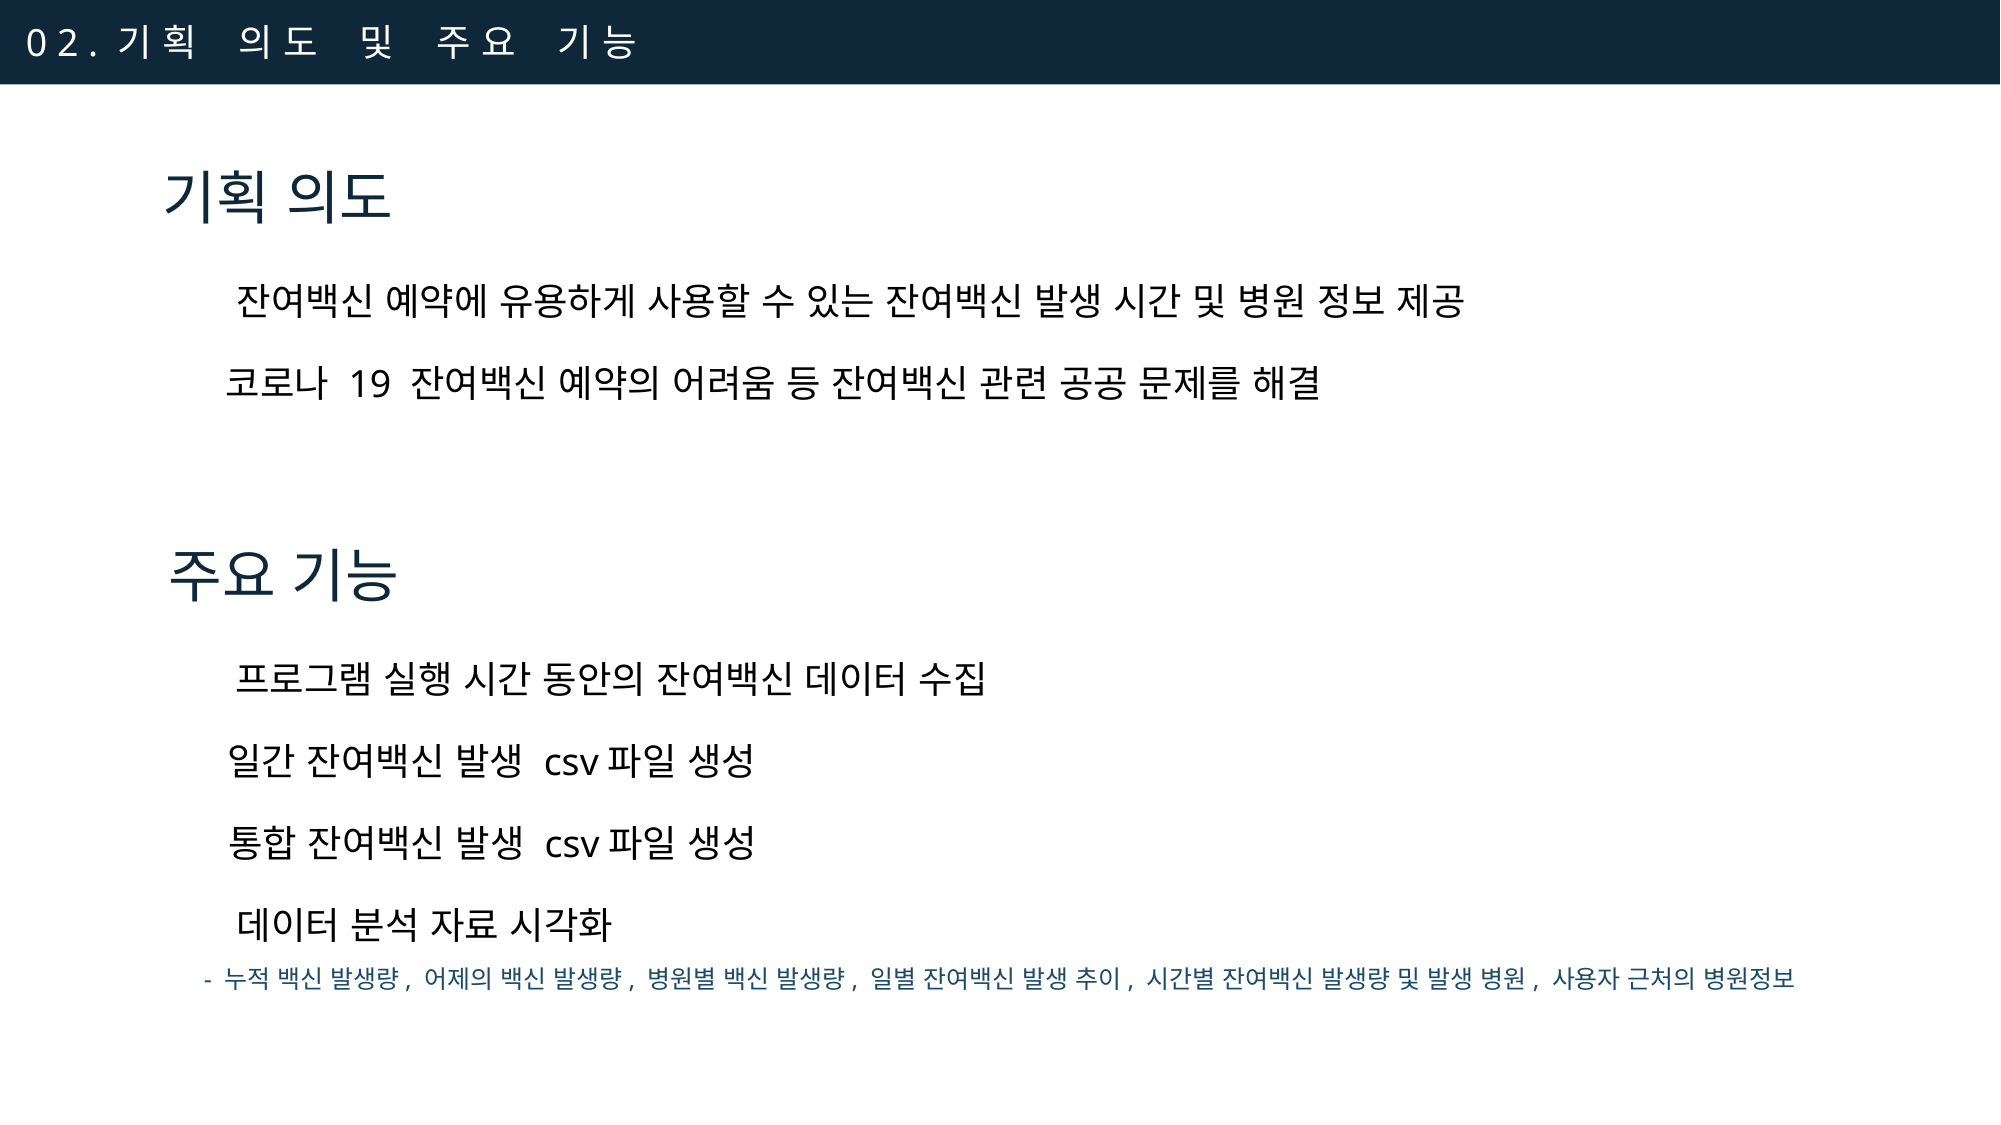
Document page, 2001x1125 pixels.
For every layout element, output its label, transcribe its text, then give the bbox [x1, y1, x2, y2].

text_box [0, 0, 2000, 85]
text_box 일간 잔여백신 발생 csv파일 생성 [212, 730, 771, 791]
text_box 데이터 분석 자료 시각화 [222, 894, 629, 955]
text_box - 누적 백신 발생량, 어제의 백신 발생량, 병원별 백신 발생량, 일별 잔여백신 발생 추이, 시간별 잔여백신 발생량 및 발생 병원, 사용자 근처의 병원정보 [189, 956, 1811, 1002]
text_box 주요 기능 [153, 531, 414, 616]
text_box 잔여백신 예약에 유용하게 사용할 수 있는 잔여백신 발생 시간 및 병원 정보 제공 [221, 270, 1482, 331]
text_box 기획 의도 [148, 154, 408, 239]
text_box 통합 잔여백신 발생 csv파일 생성 [213, 812, 772, 873]
text_box 코로나 19 잔여백신 예약의 어려움 등 잔여백신 관련 공공 문제를 해결 [210, 352, 1337, 413]
text_box 프로그램 실행 시간 동안의 잔여백신 데이터 수집 [220, 648, 1004, 709]
